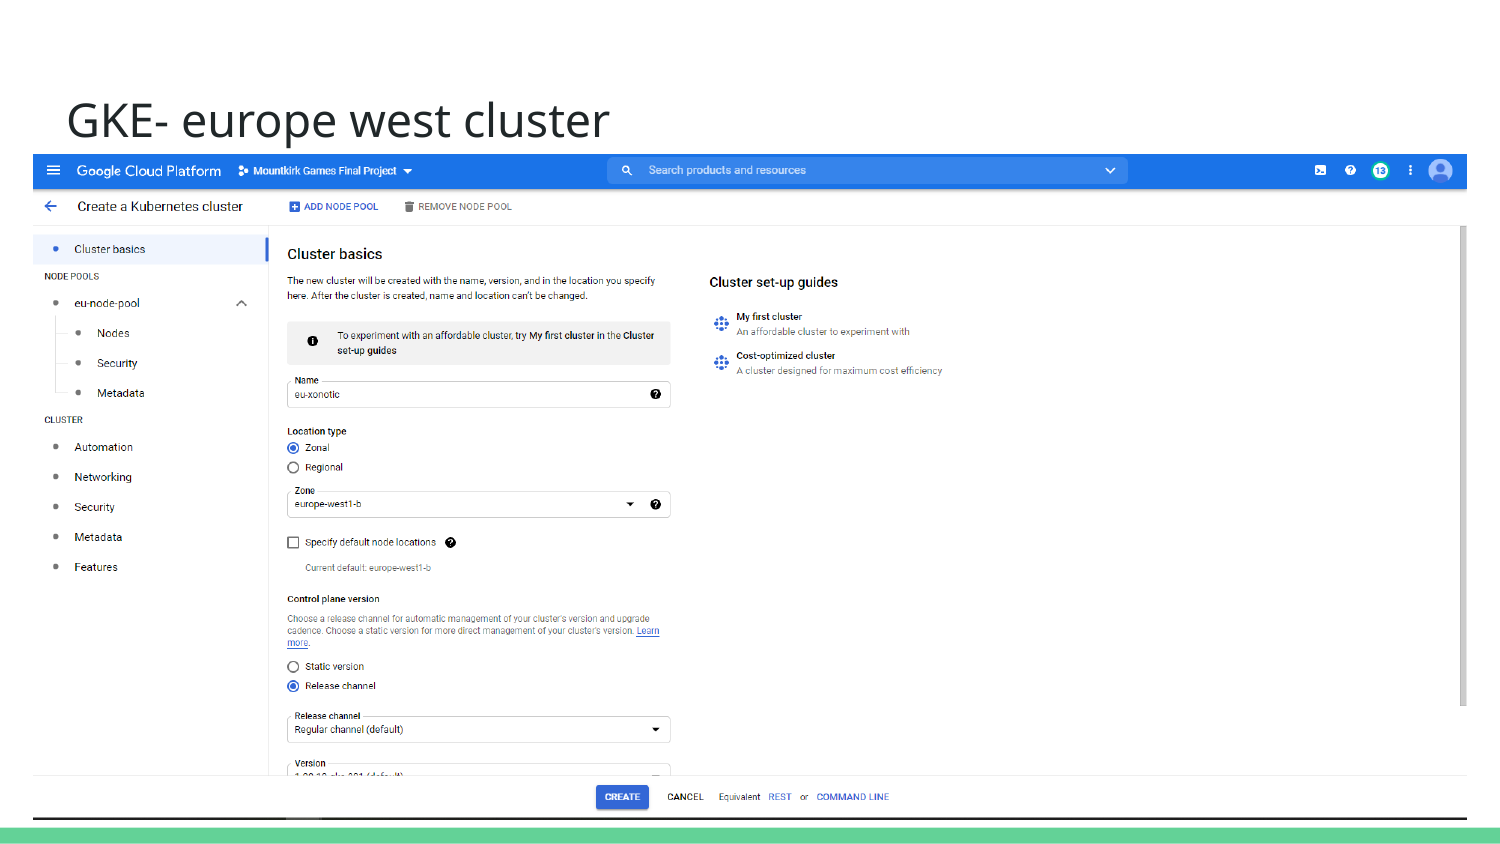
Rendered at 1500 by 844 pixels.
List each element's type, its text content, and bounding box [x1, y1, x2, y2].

picture [33, 153, 1467, 820]
title GKE- europe west cluster [51, 72, 1449, 152]
slide_number ‹#› [1389, 764, 1480, 830]
